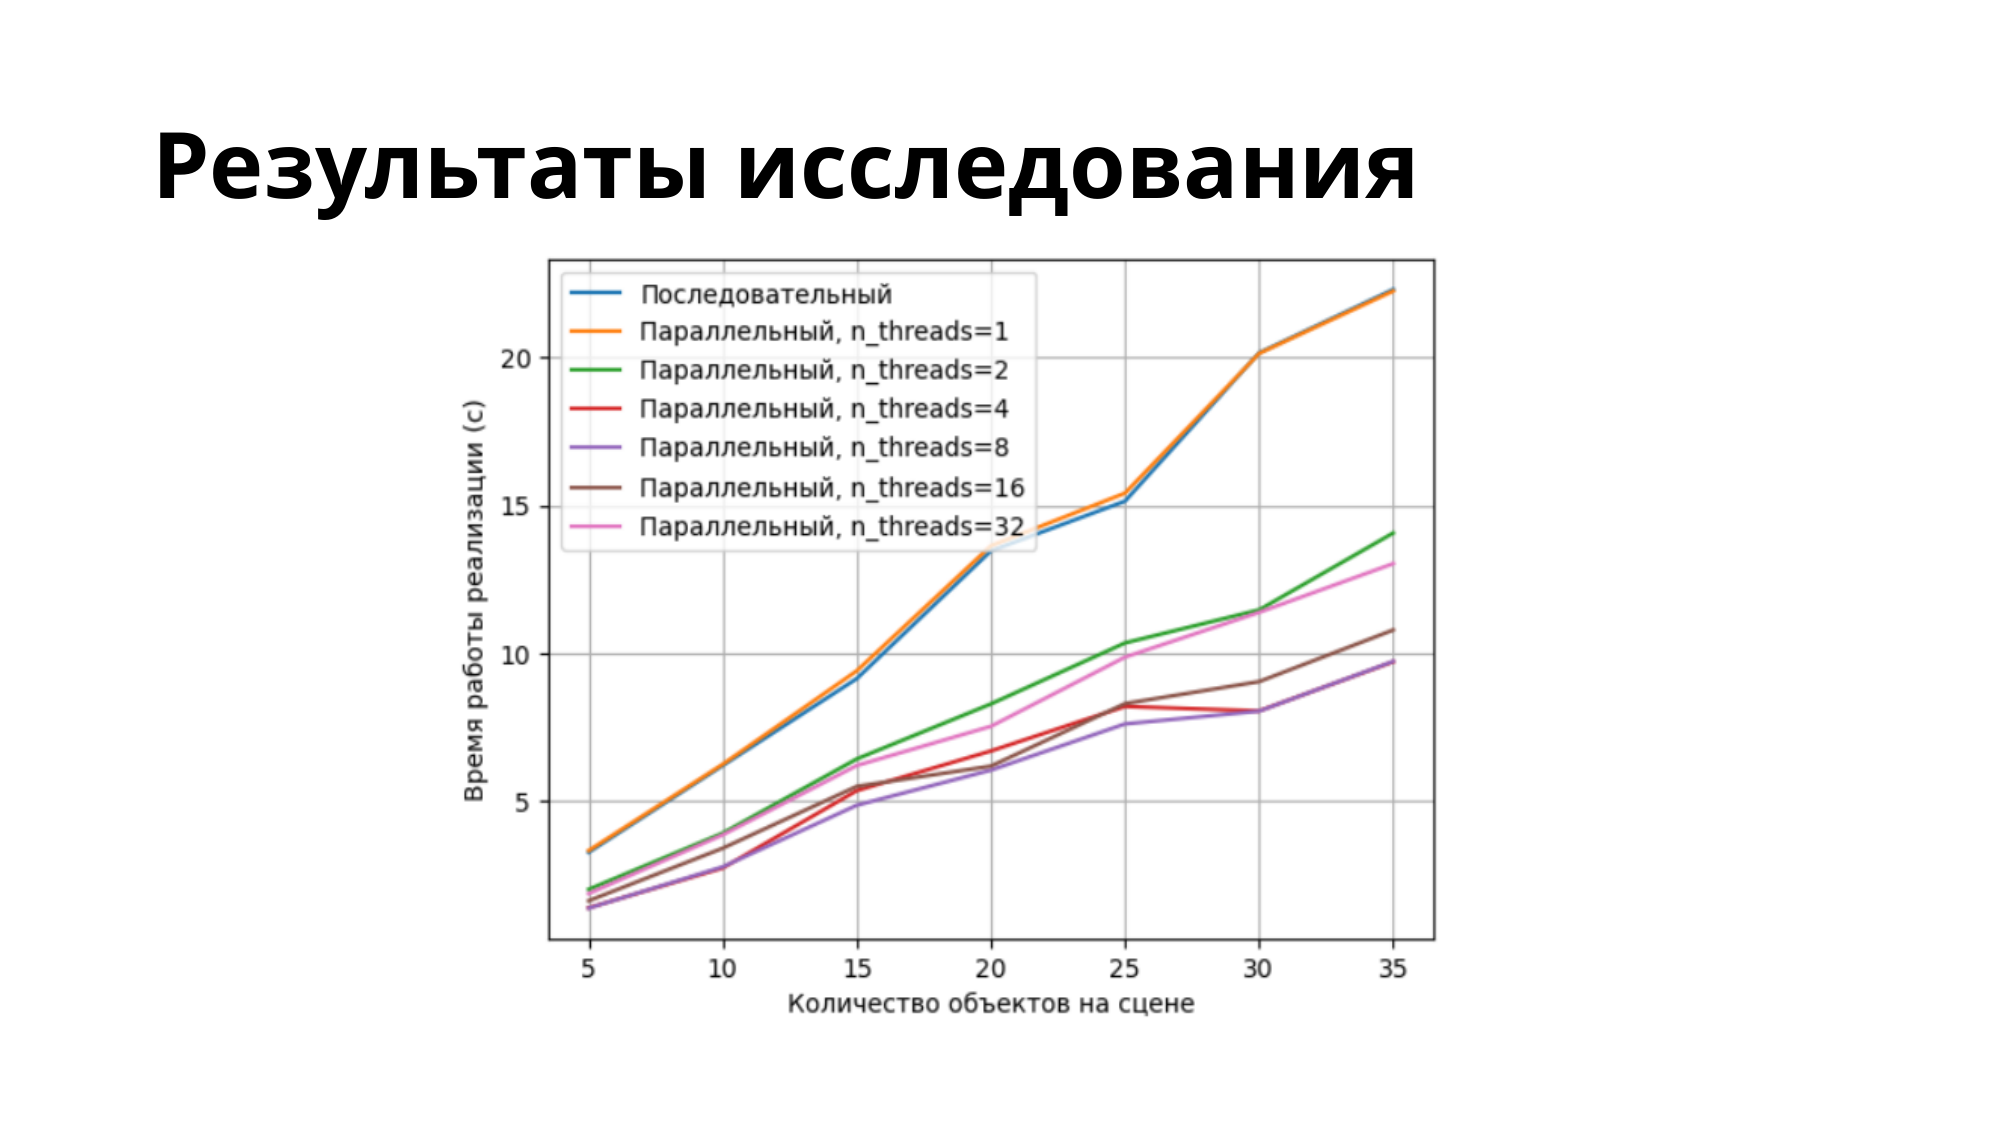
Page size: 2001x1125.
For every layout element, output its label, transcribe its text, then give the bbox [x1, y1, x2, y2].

title Результаты исследования [137, 59, 1863, 278]
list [430, 229, 1471, 1046]
